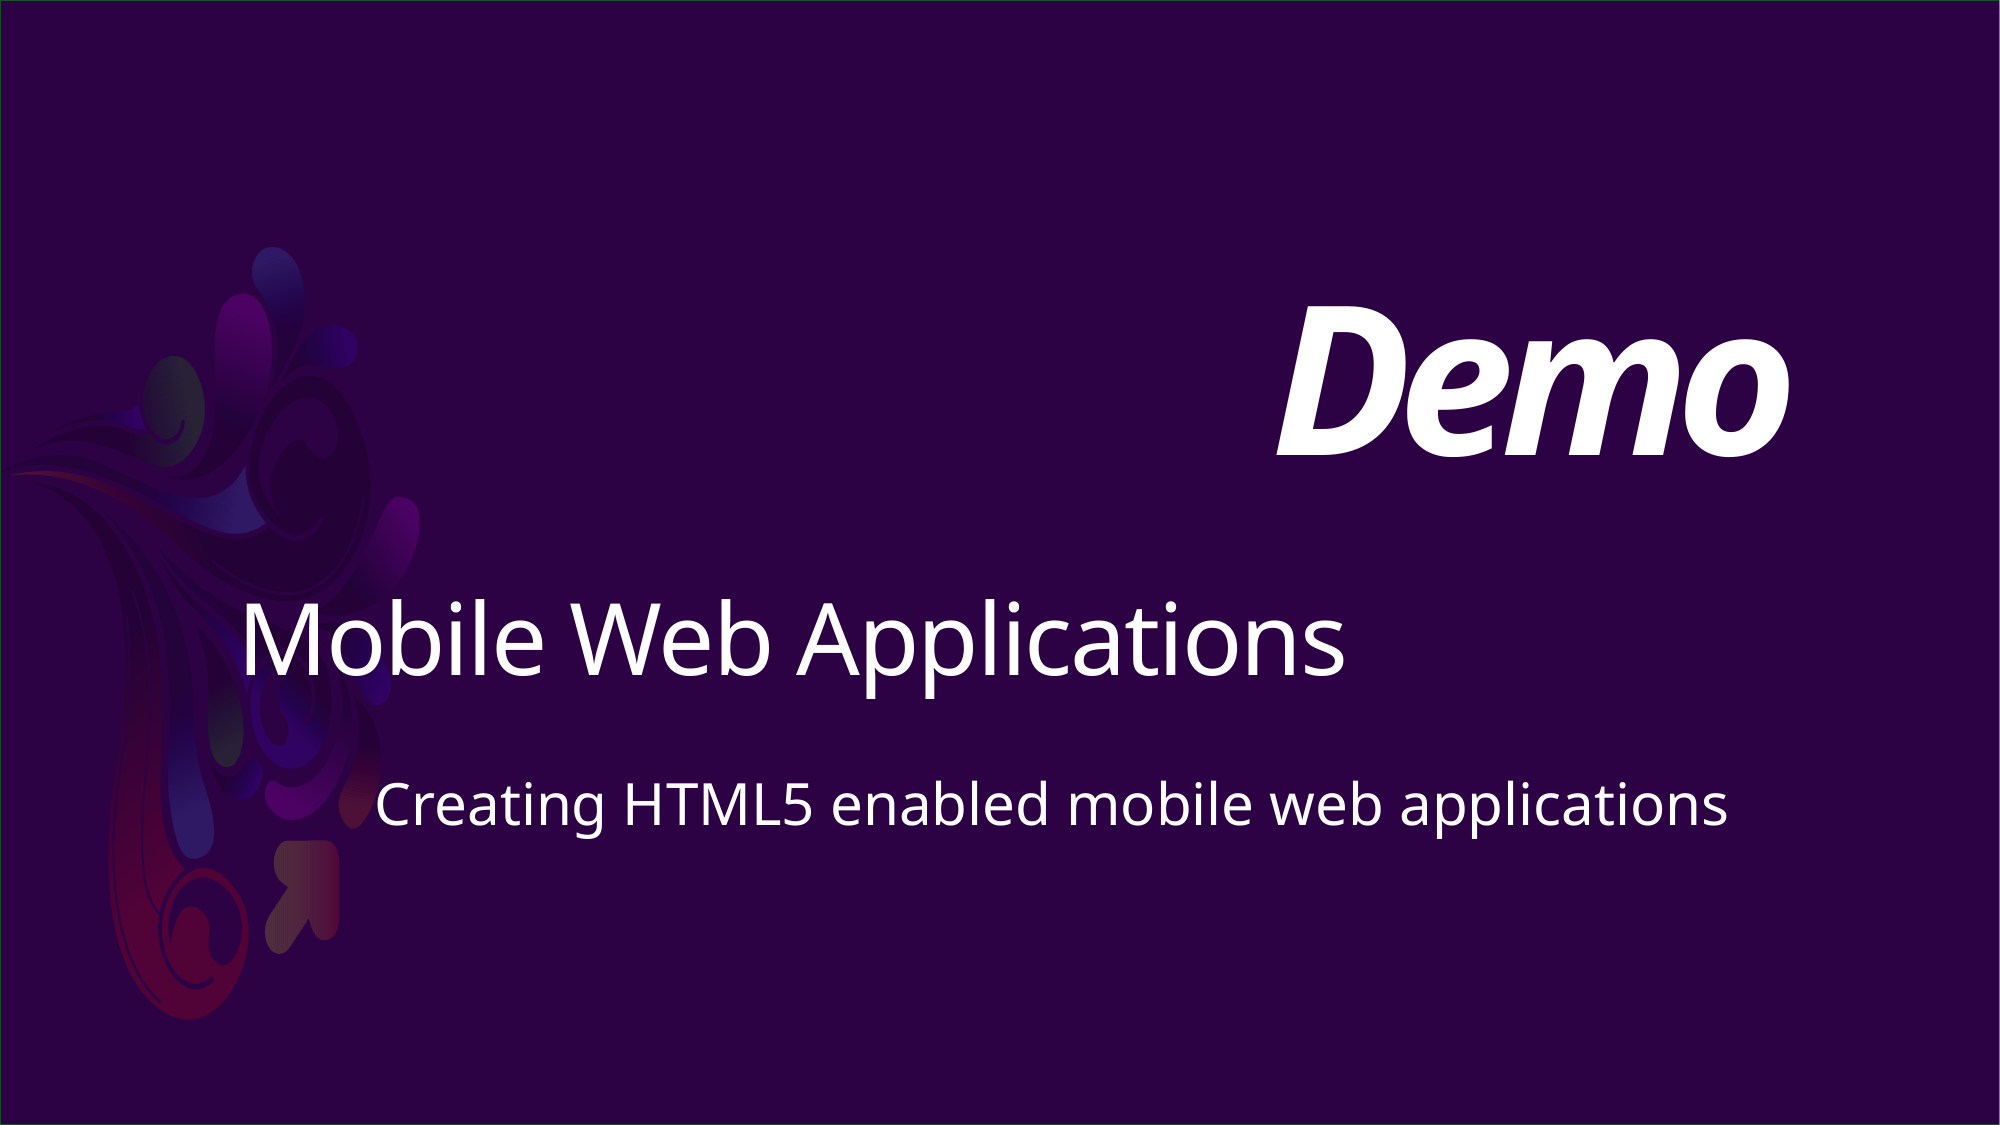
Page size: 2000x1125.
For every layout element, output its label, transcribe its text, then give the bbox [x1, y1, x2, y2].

subtitle Creating HTML5 enabled mobile web applications [374, 774, 1800, 1013]
title Mobile Web Applications [237, 548, 1800, 738]
list Demo [543, 275, 1799, 502]
